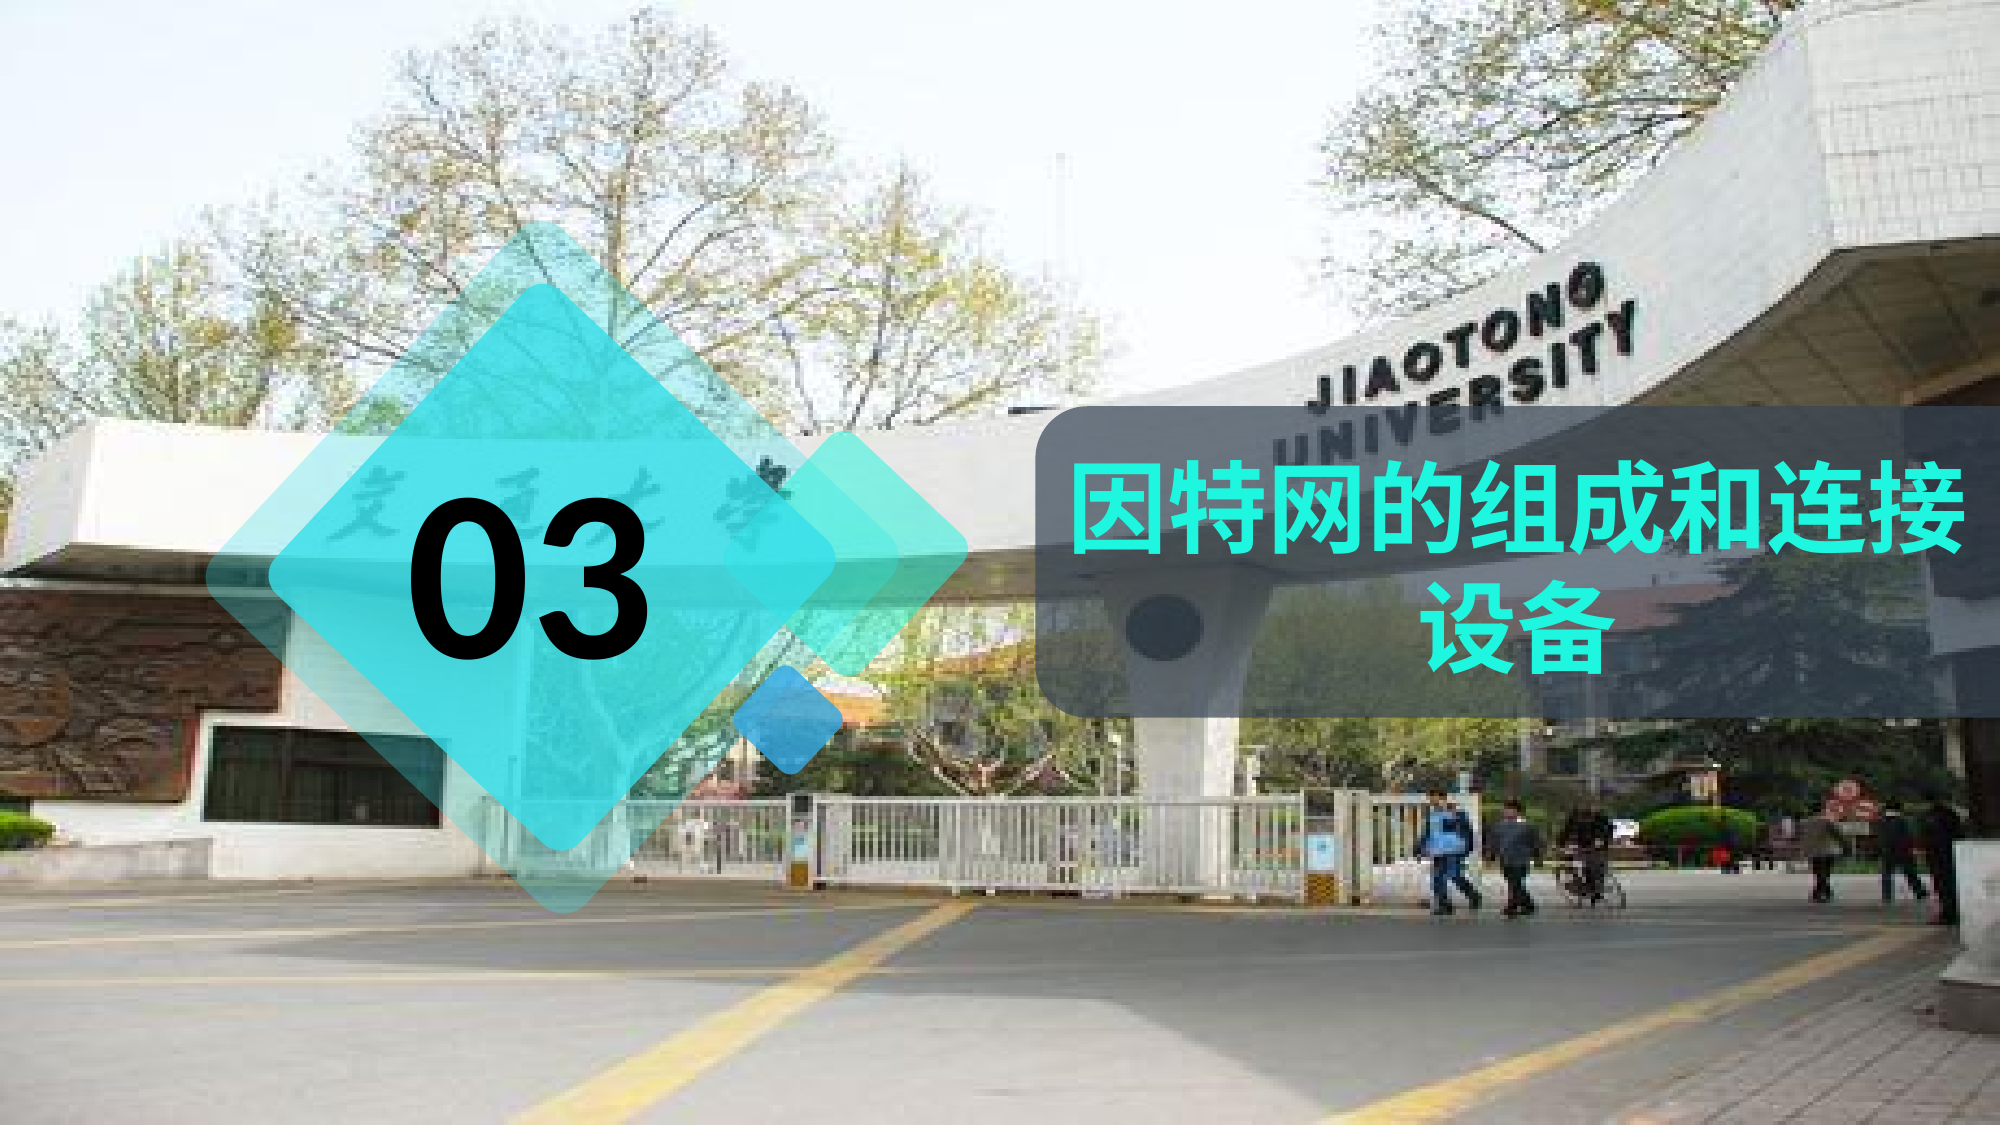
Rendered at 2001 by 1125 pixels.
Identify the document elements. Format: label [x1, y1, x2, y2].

text_box [1035, 406, 2000, 718]
picture [0, 0, 2000, 1125]
